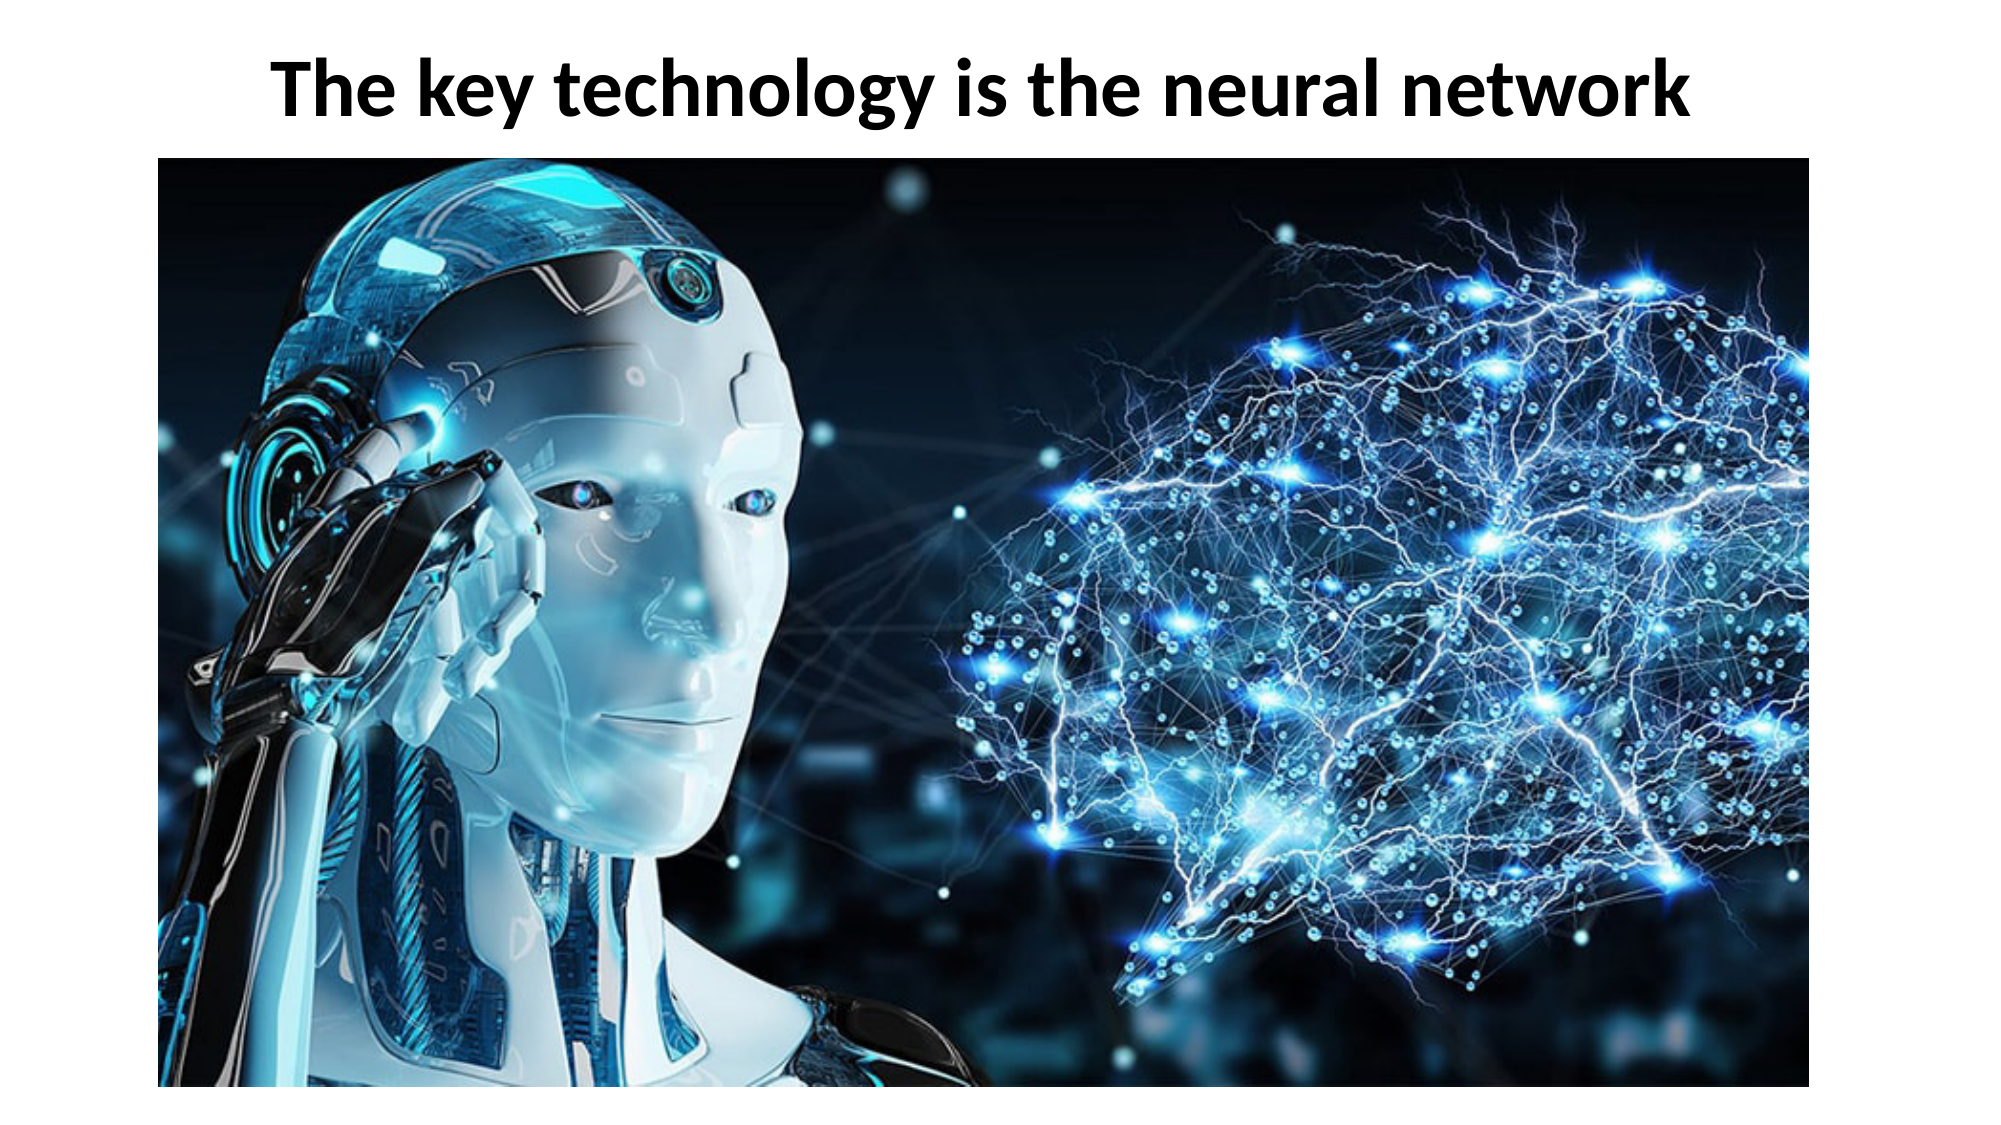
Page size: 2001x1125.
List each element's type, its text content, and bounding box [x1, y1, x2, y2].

picture [158, 158, 1809, 1087]
text_box The key technology is the neural network [0, 25, 1984, 141]
